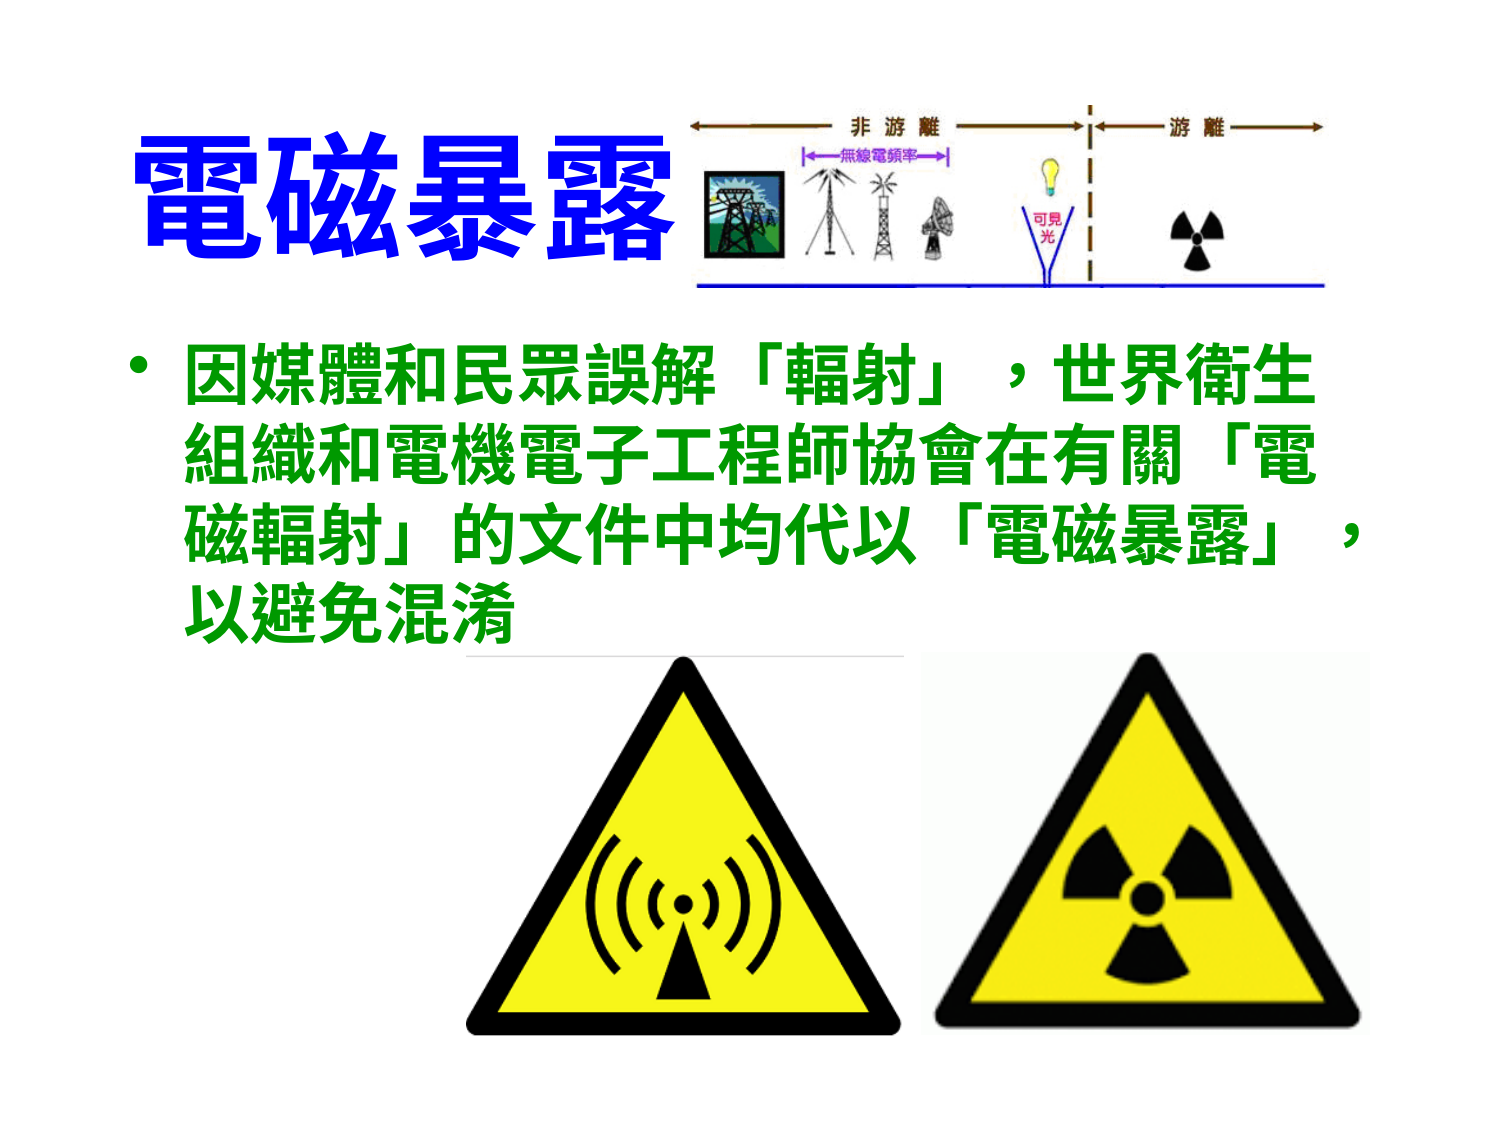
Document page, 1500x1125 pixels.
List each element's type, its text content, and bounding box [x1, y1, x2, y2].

title 電磁暴露 [112, 99, 1388, 288]
picture [690, 104, 1330, 288]
list 因媒體和民眾誤解「輻射」，世界衛生組織和電機電子工程師協會在有關「電磁輻射」的文件中均代以「電磁暴露」，以避免混淆 [112, 324, 1388, 1000]
picture [465, 651, 905, 1039]
picture [920, 651, 1371, 1036]
